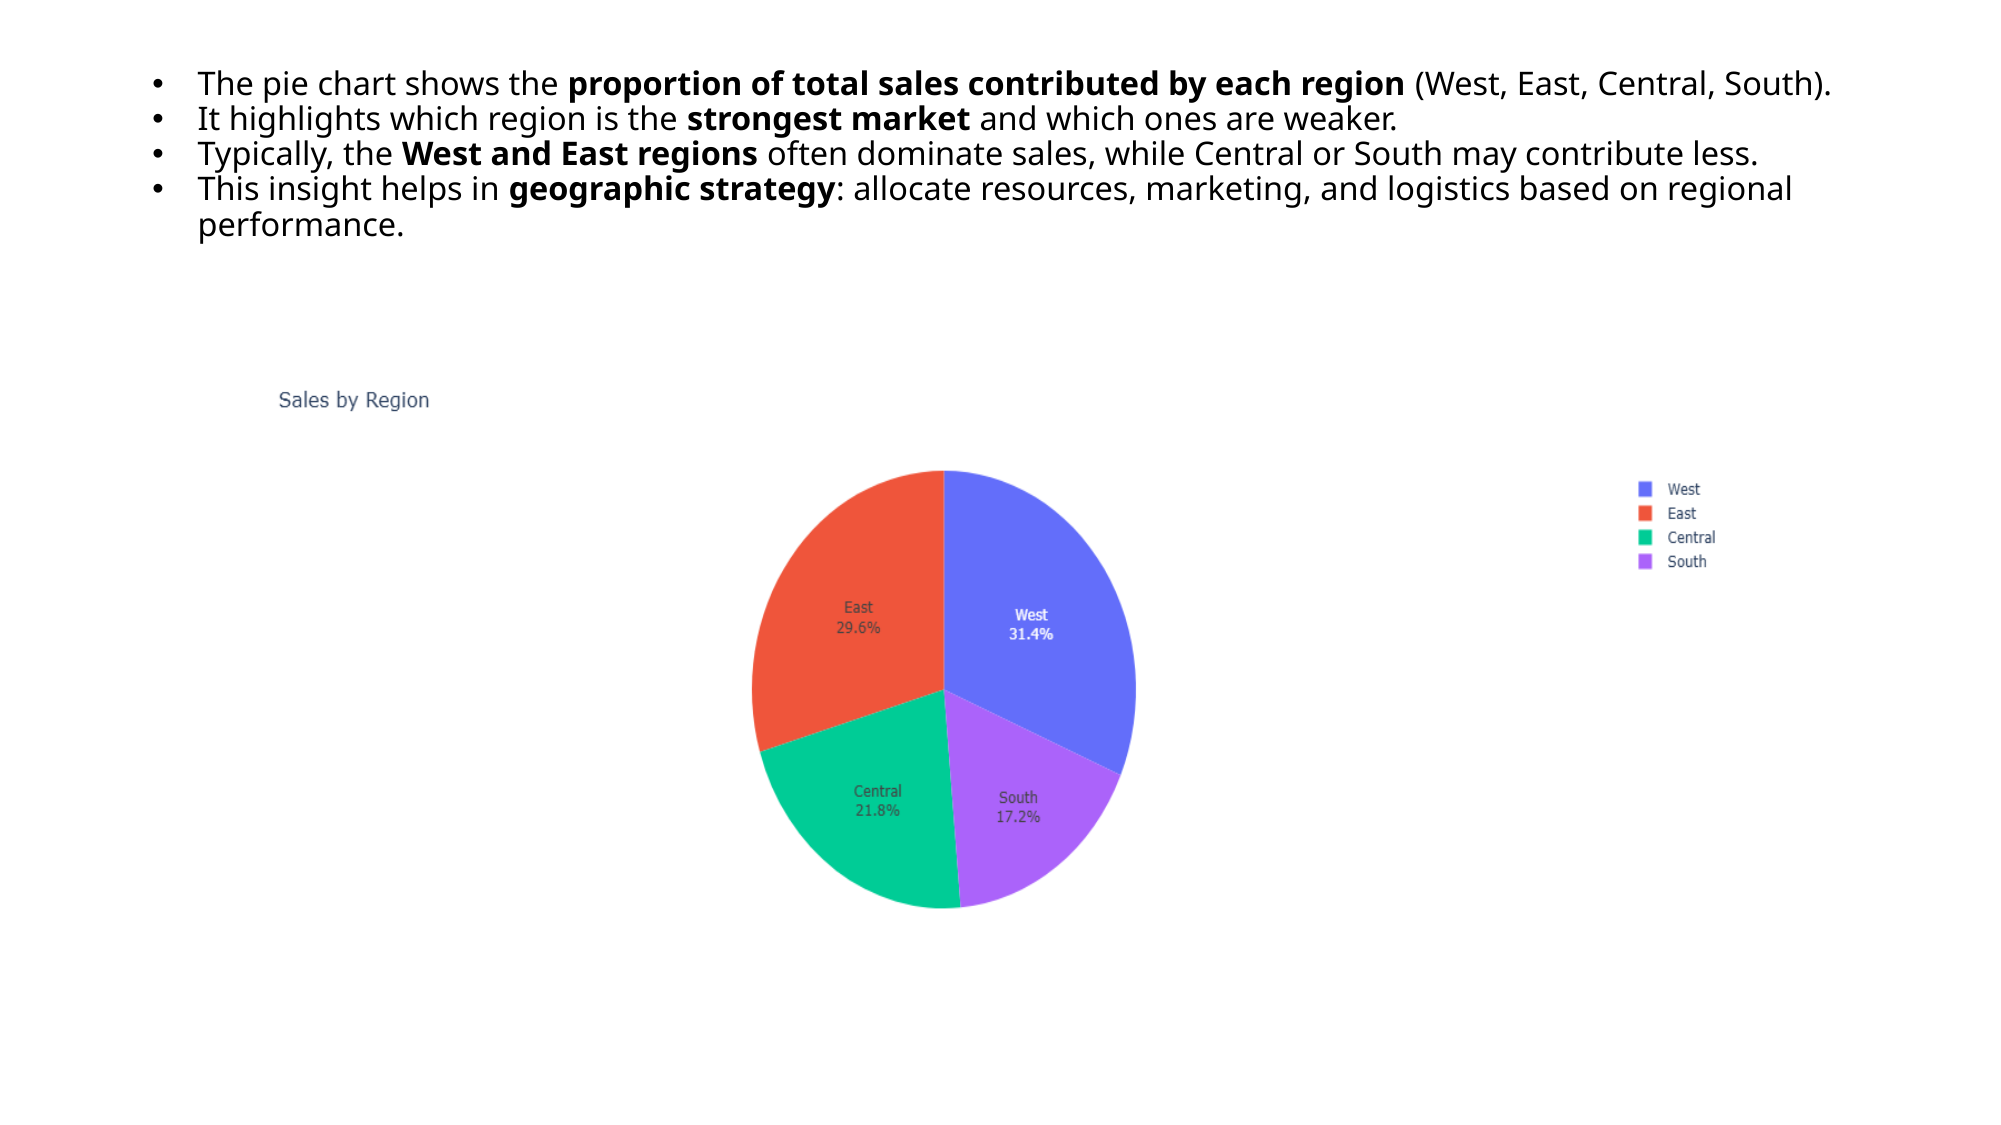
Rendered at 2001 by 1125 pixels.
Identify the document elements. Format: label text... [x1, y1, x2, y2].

title The pie chart shows the proportion of total sales contributed by each region (West, East, Central, South). It highlights which region is the strongest market and which ones are weaker. Typically, the West and East regions often dominate sales, while Central or South may contribute less. This insight helps in geographic strategy: allocate resources, marketing, and logistics based on regional performance. [137, 59, 1863, 278]
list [201, 343, 1735, 1010]
